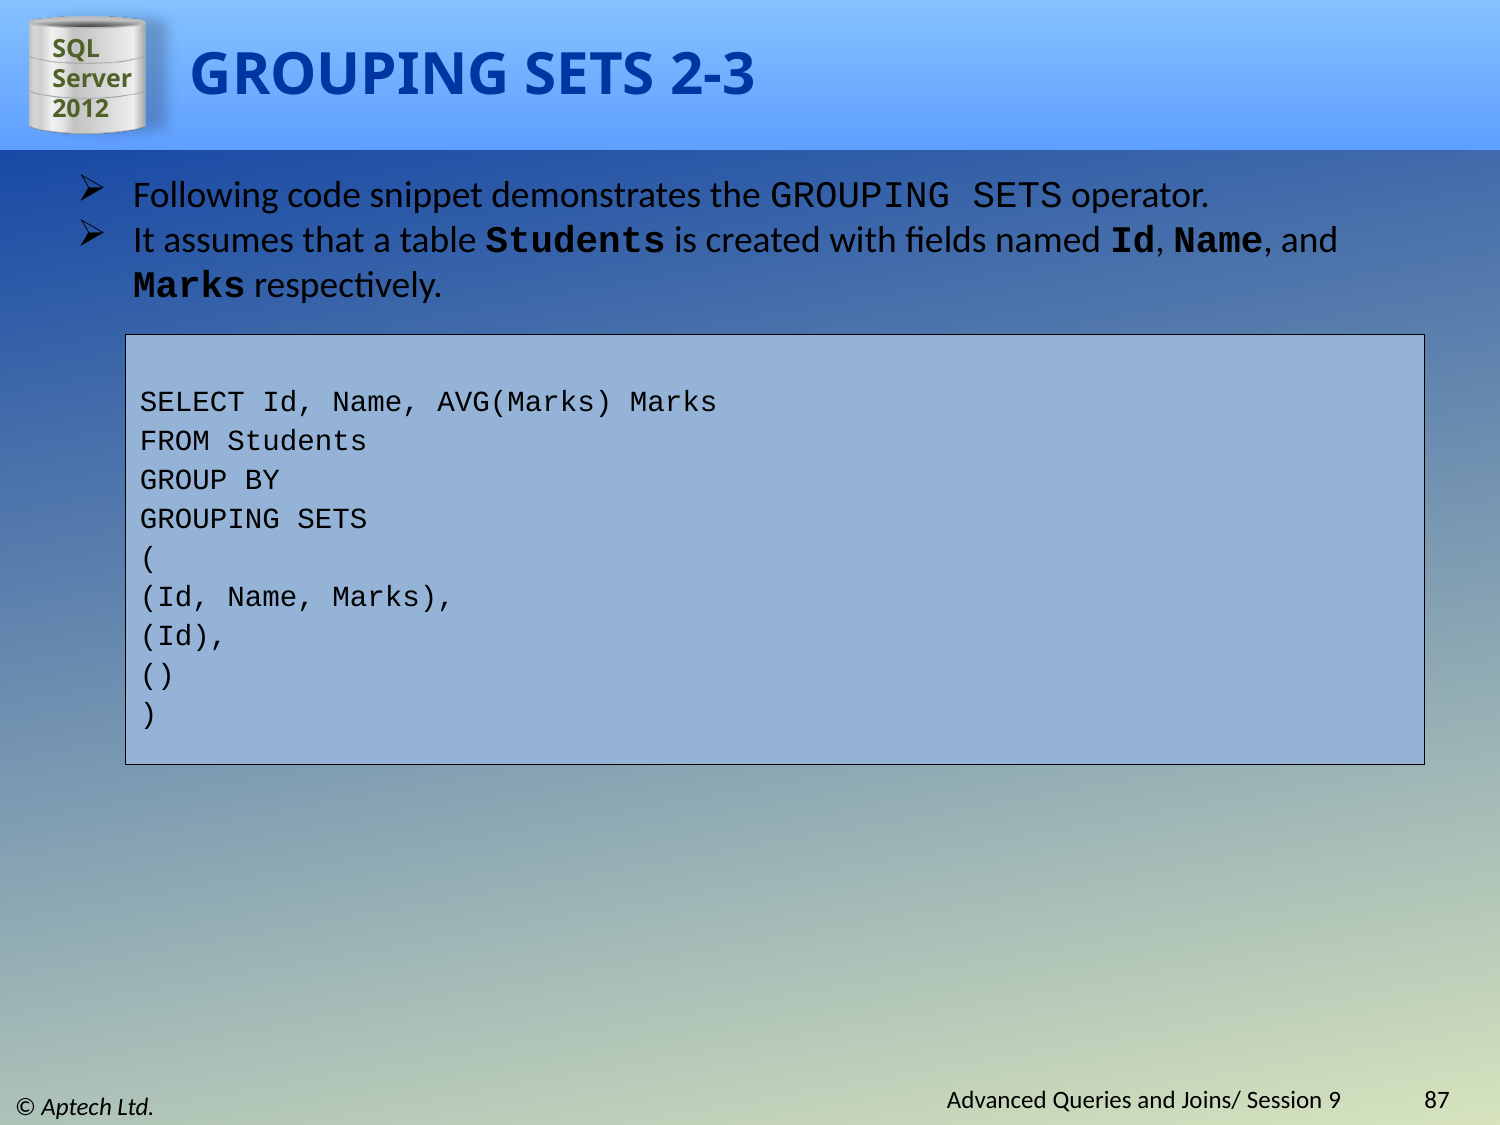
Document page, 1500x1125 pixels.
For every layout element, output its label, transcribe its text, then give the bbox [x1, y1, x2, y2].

picture [24, 0, 150, 150]
text_box Following code snippet demonstrates the GROUPING SETS operator. It assumes that a table Students is created with fields named Id, Name, and Marks respectively. [62, 162, 1463, 313]
title GROUPING SETS 2-3 [174, 37, 1426, 106]
footer Advanced Queries and Joins/ Session 9 [375, 1084, 1363, 1113]
text_box SELECT Id, Name, AVG(Marks) Marks FROM Students GROUP BY GROUPING SETS ( (Id, Name, Marks), (Id), () ) [125, 334, 1425, 765]
slide_number 87 [1363, 1084, 1465, 1113]
